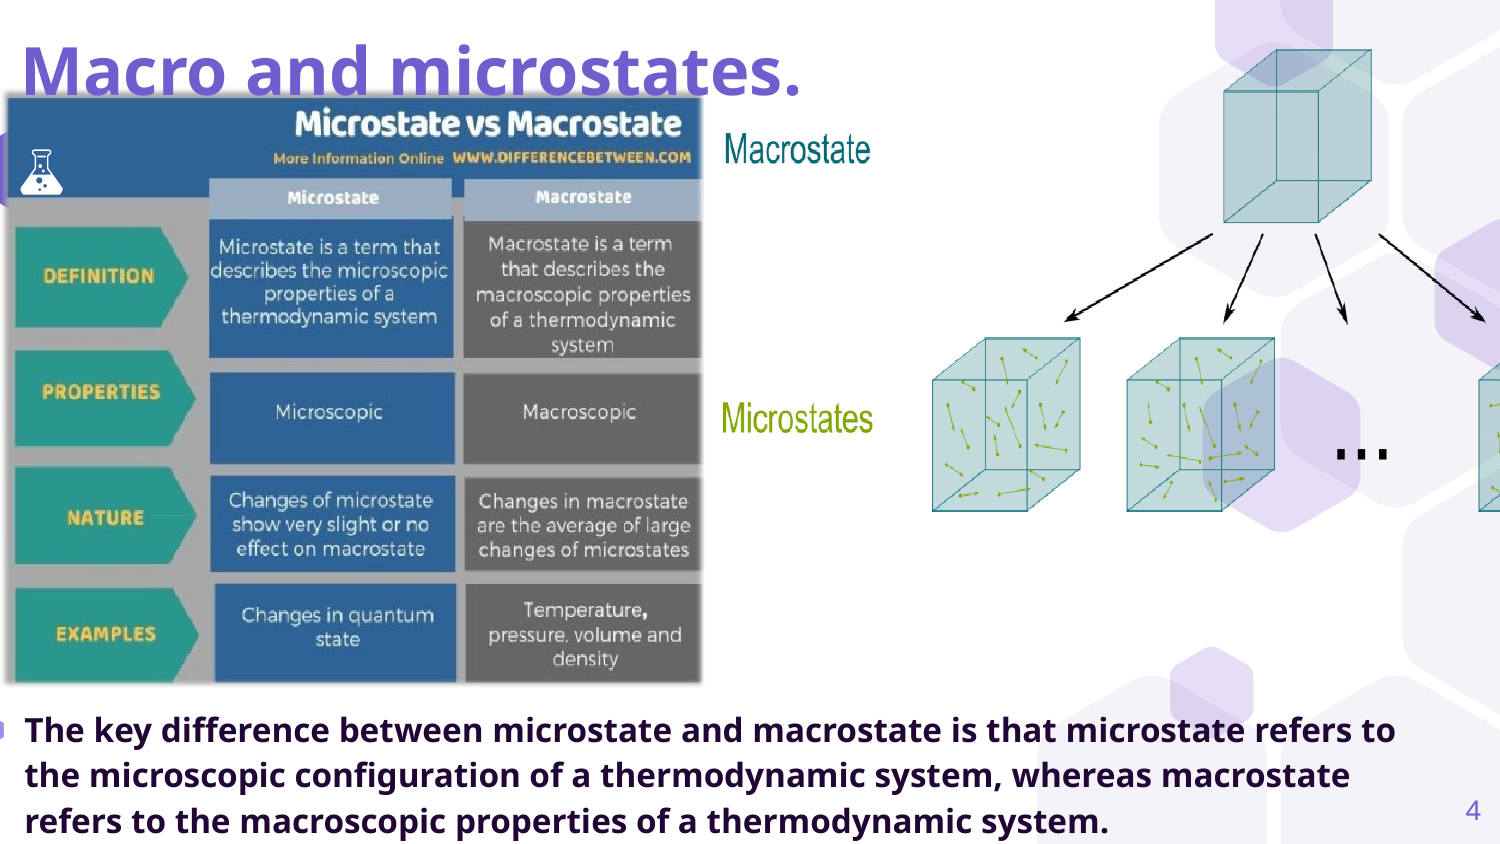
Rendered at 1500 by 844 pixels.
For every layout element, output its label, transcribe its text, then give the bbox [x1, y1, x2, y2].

title Macro and microstates. [20, 41, 1007, 107]
slide_number 4 [1391, 779, 1482, 844]
picture [723, 48, 1500, 513]
list The key difference between microstate and macrostate is that microstate refers to the microscopic configuration of a thermodynamic system, whereas macrostate refers to the macroscopic properties of a thermodynamic system. [0, 702, 1410, 844]
picture [0, 87, 705, 689]
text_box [20, 149, 63, 195]
